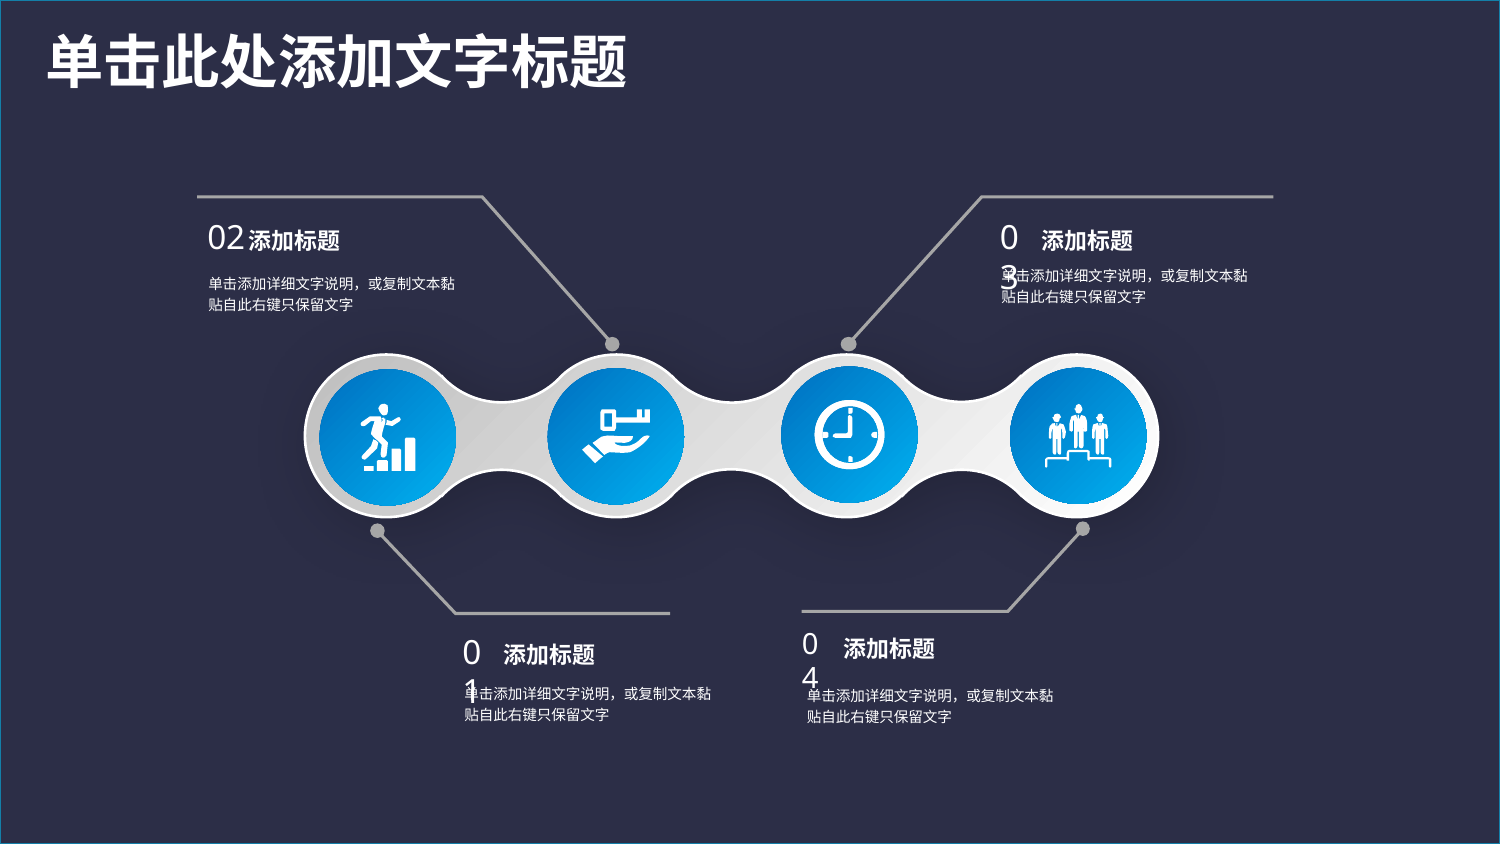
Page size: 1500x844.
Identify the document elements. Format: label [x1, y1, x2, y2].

text_box [196, 196, 620, 352]
text_box [571, 505, 662, 519]
text_box [798, 503, 895, 519]
text_box [802, 353, 891, 366]
text_box [192, 209, 471, 322]
text_box [569, 353, 664, 368]
text_box [303, 388, 319, 484]
text_box [781, 366, 918, 503]
text_box [918, 384, 1010, 487]
text_box [801, 521, 1090, 612]
text_box [547, 368, 685, 505]
text_box [1031, 353, 1122, 367]
text_box [787, 617, 1069, 734]
text_box [319, 369, 456, 506]
text_box [1030, 504, 1123, 519]
text_box [338, 353, 435, 369]
text_box [456, 387, 547, 485]
text_box [447, 623, 727, 732]
text_box [1147, 392, 1160, 479]
text_box [370, 523, 671, 614]
text_box [1010, 367, 1147, 504]
text_box [343, 506, 430, 519]
text_box [840, 196, 1274, 352]
text_box [685, 384, 781, 488]
